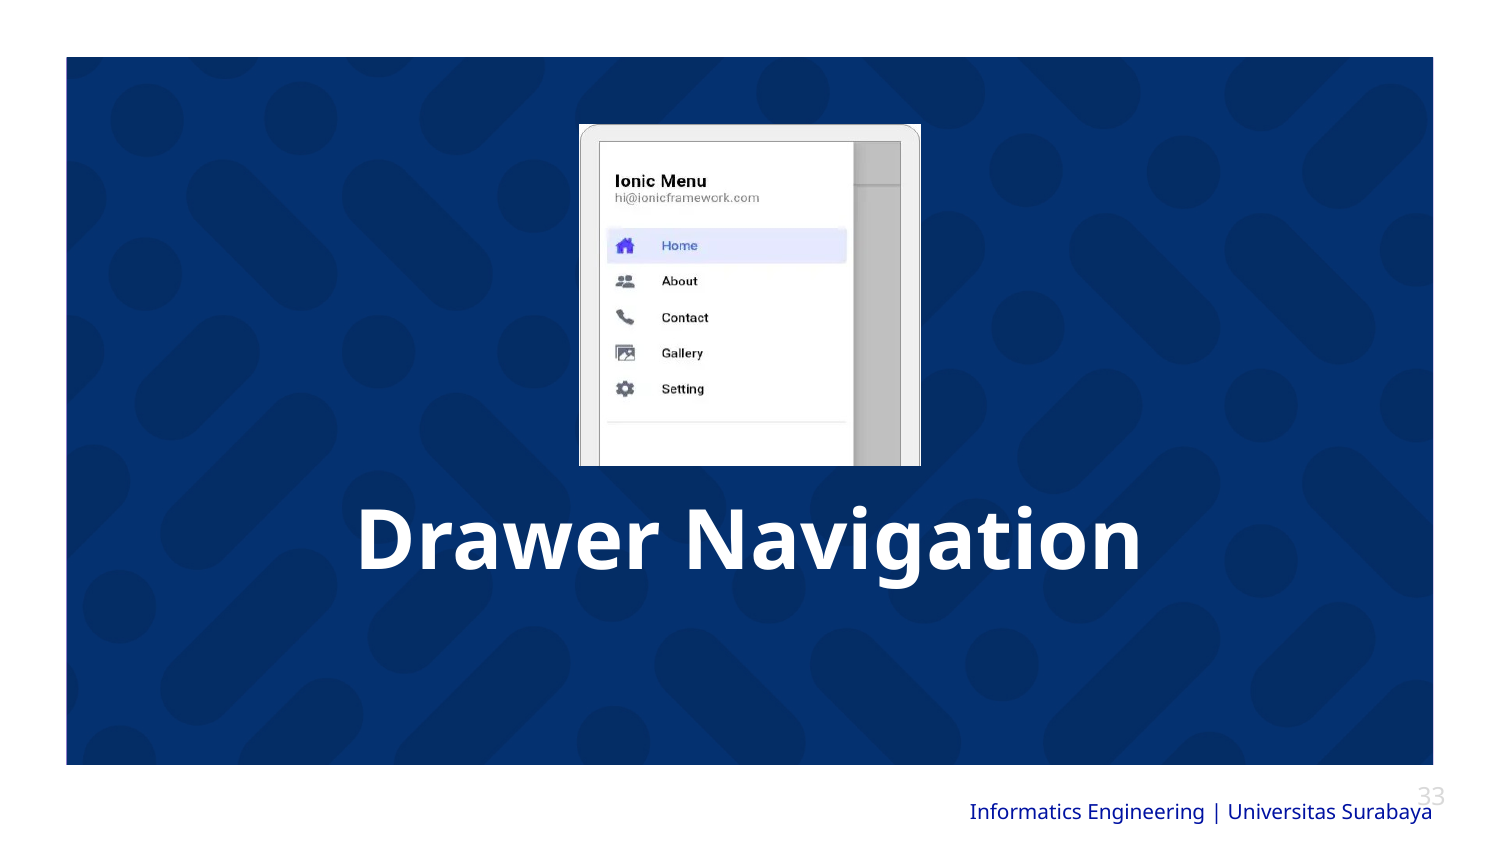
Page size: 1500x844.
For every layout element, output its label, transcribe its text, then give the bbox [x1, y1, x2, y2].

picture [66, 57, 1434, 521]
picture [66, 601, 1434, 765]
title Drawer Navigation [0, 521, 1500, 601]
slide_number 33 [1402, 764, 1493, 830]
text_box Informatics Engineering | Universitas Surabaya [953, 791, 1448, 828]
